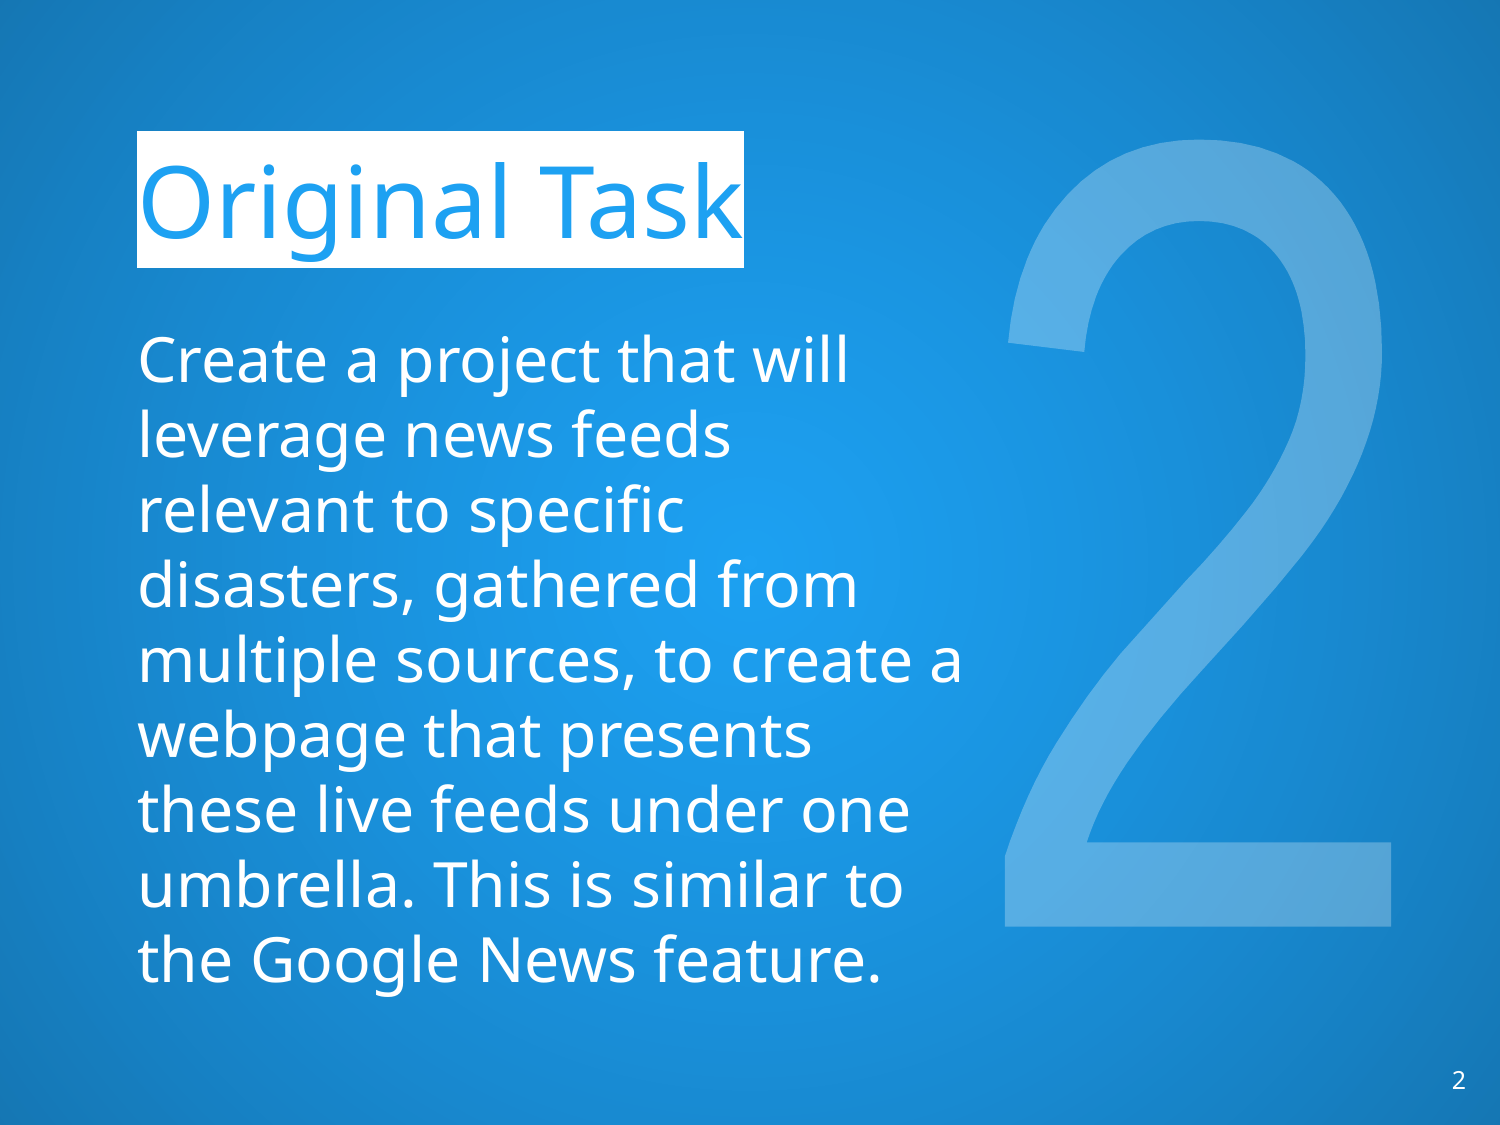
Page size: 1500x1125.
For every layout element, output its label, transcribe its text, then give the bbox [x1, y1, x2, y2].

subtitle Create a project that will leverage news feeds relevant to specific disasters, gathered from multiple sources, to create a webpage that presents these live feeds under one umbrella. This is similar to the Google News feature. [122, 305, 981, 820]
slide_number ‹#› [1391, 1049, 1482, 1125]
title Original Task [122, 139, 834, 305]
